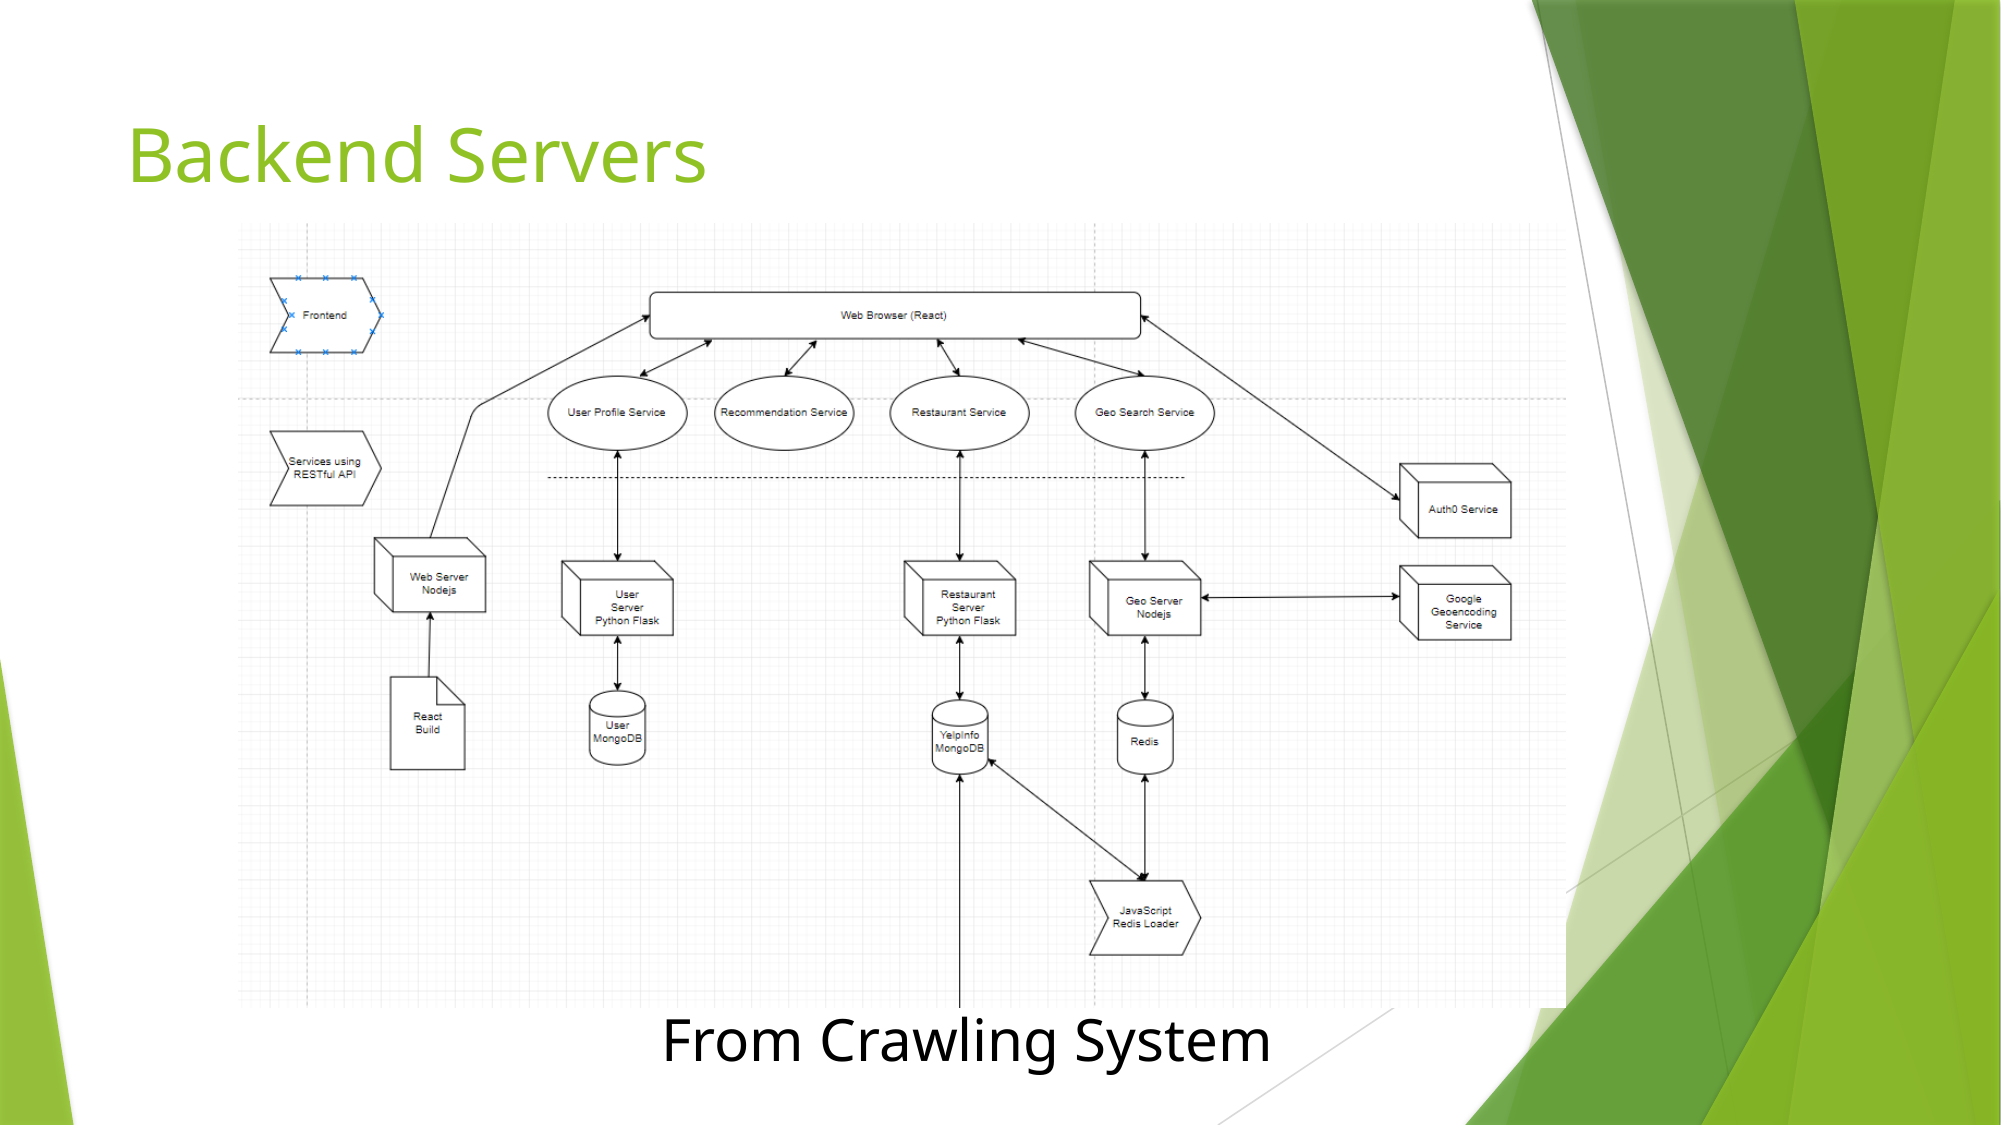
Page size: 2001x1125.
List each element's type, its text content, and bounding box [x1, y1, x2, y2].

title Backend Servers [111, 99, 1522, 317]
text_box From Crawling System [646, 1016, 1288, 1081]
picture [238, 223, 1566, 1008]
